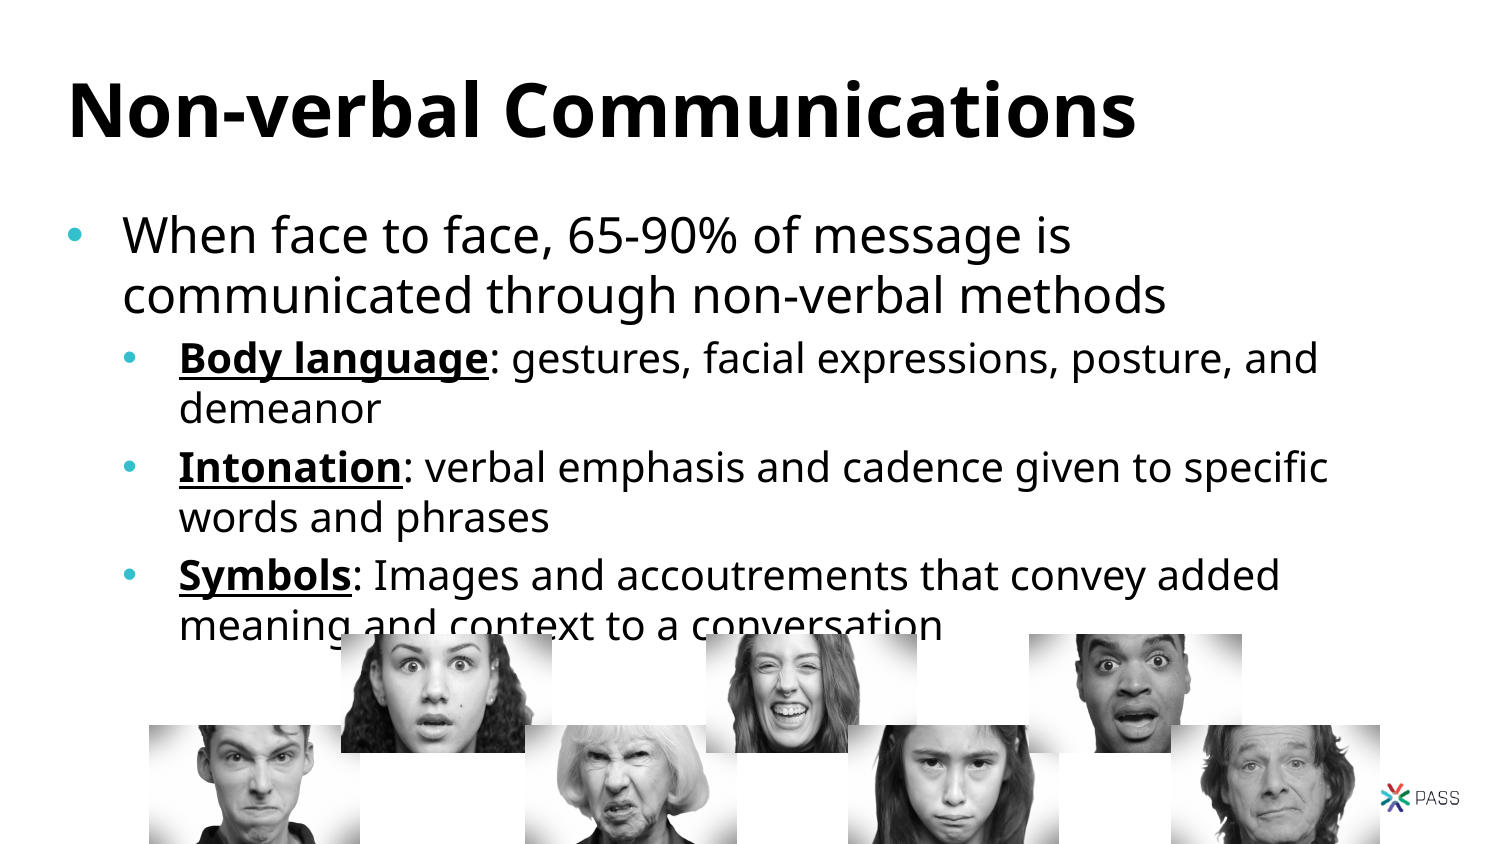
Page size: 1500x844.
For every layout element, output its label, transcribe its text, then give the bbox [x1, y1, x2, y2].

picture [149, 633, 1460, 844]
title Non-verbal Communications [51, 71, 1443, 173]
list When face to face, 65-90% of message is communicated through non-verbal methods Body language: gestures, facial expressions, posture, and demeanor Intonation: verbal emphasis and cadence given to specific words and phrases Symbols: Images and accoutrements that convey added meaning and context to a conversation [51, 196, 1443, 753]
